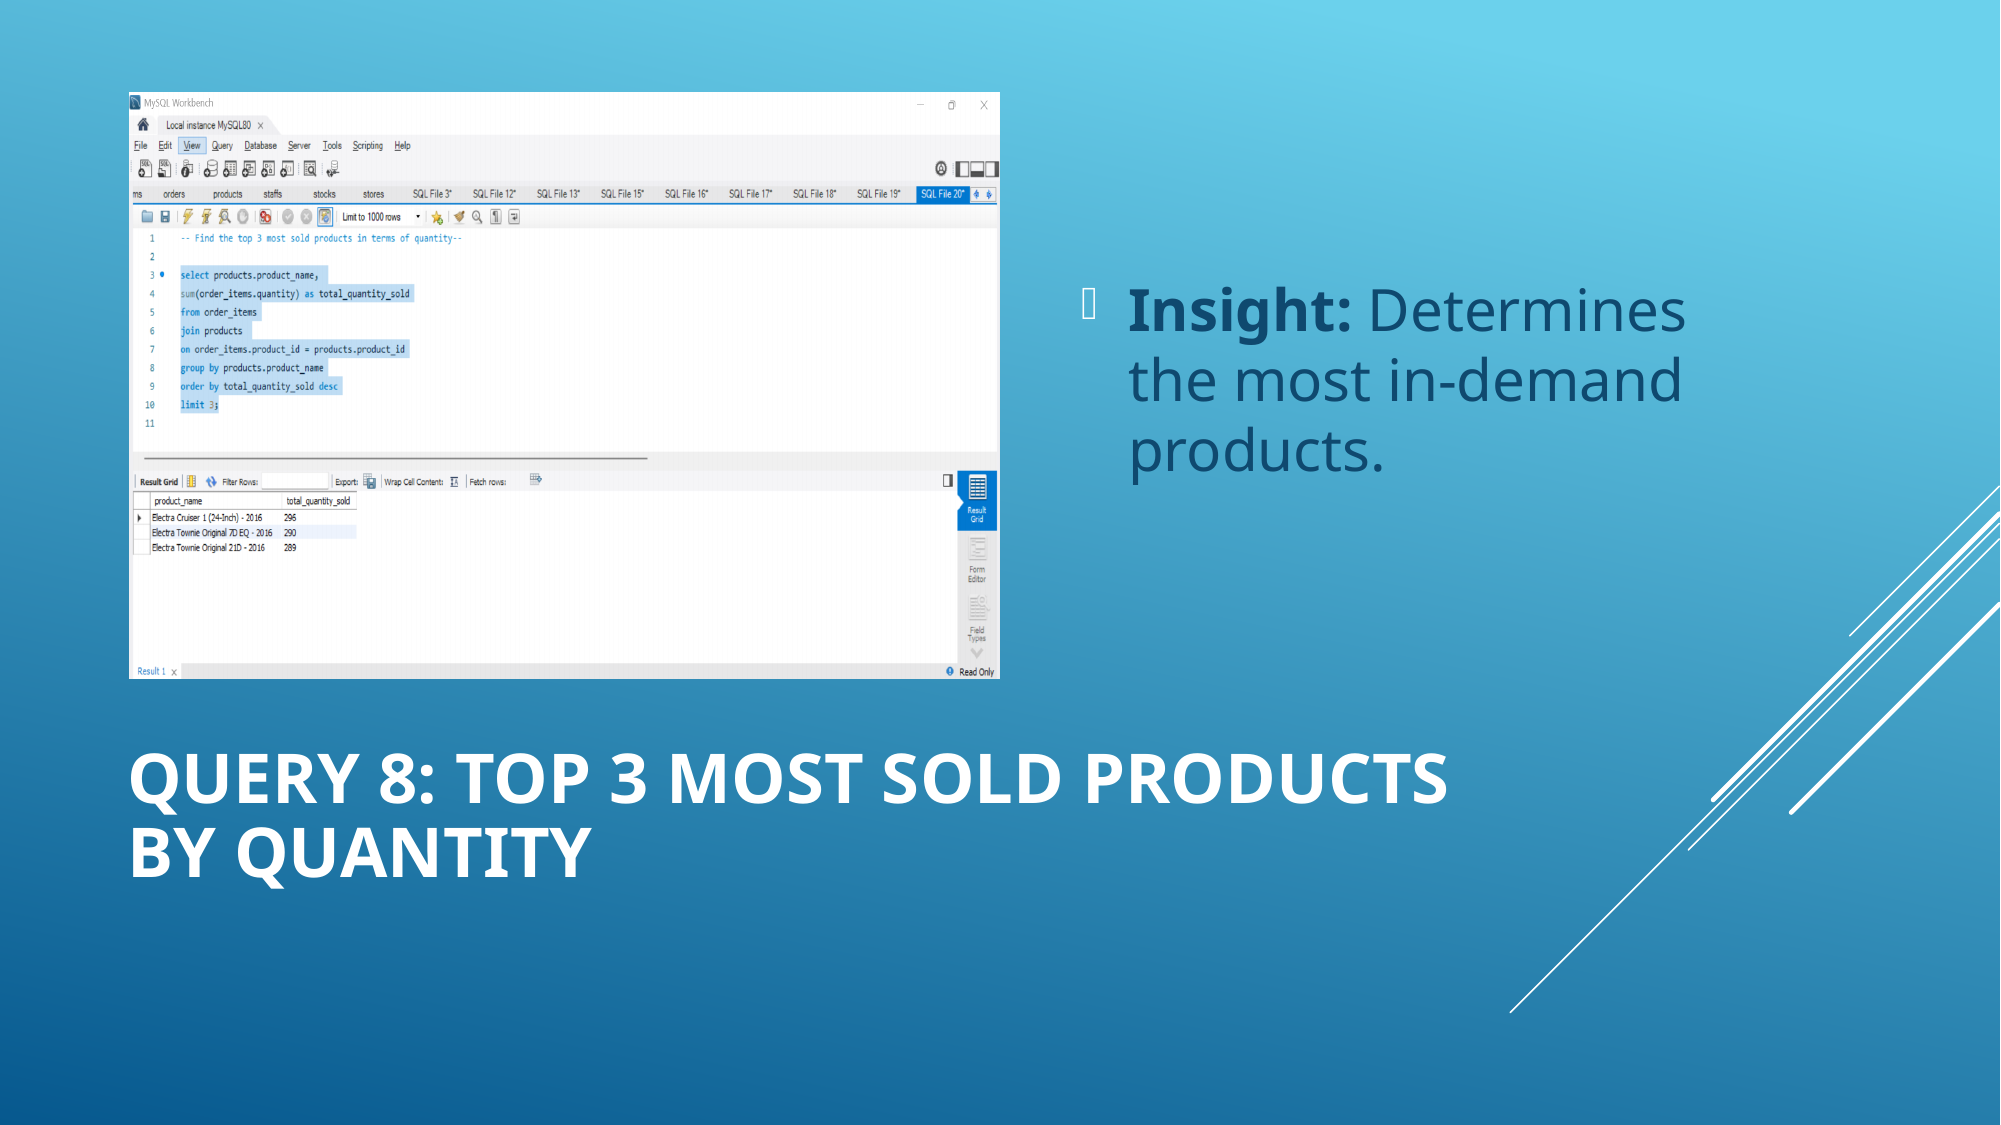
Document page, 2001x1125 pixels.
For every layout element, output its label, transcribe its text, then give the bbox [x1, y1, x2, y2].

title Query 8: Top 3 Most Sold Products by Quantity [112, 736, 1513, 984]
list Insight: Determines the most in-demand products. [1066, 120, 1792, 707]
picture [129, 92, 1001, 680]
